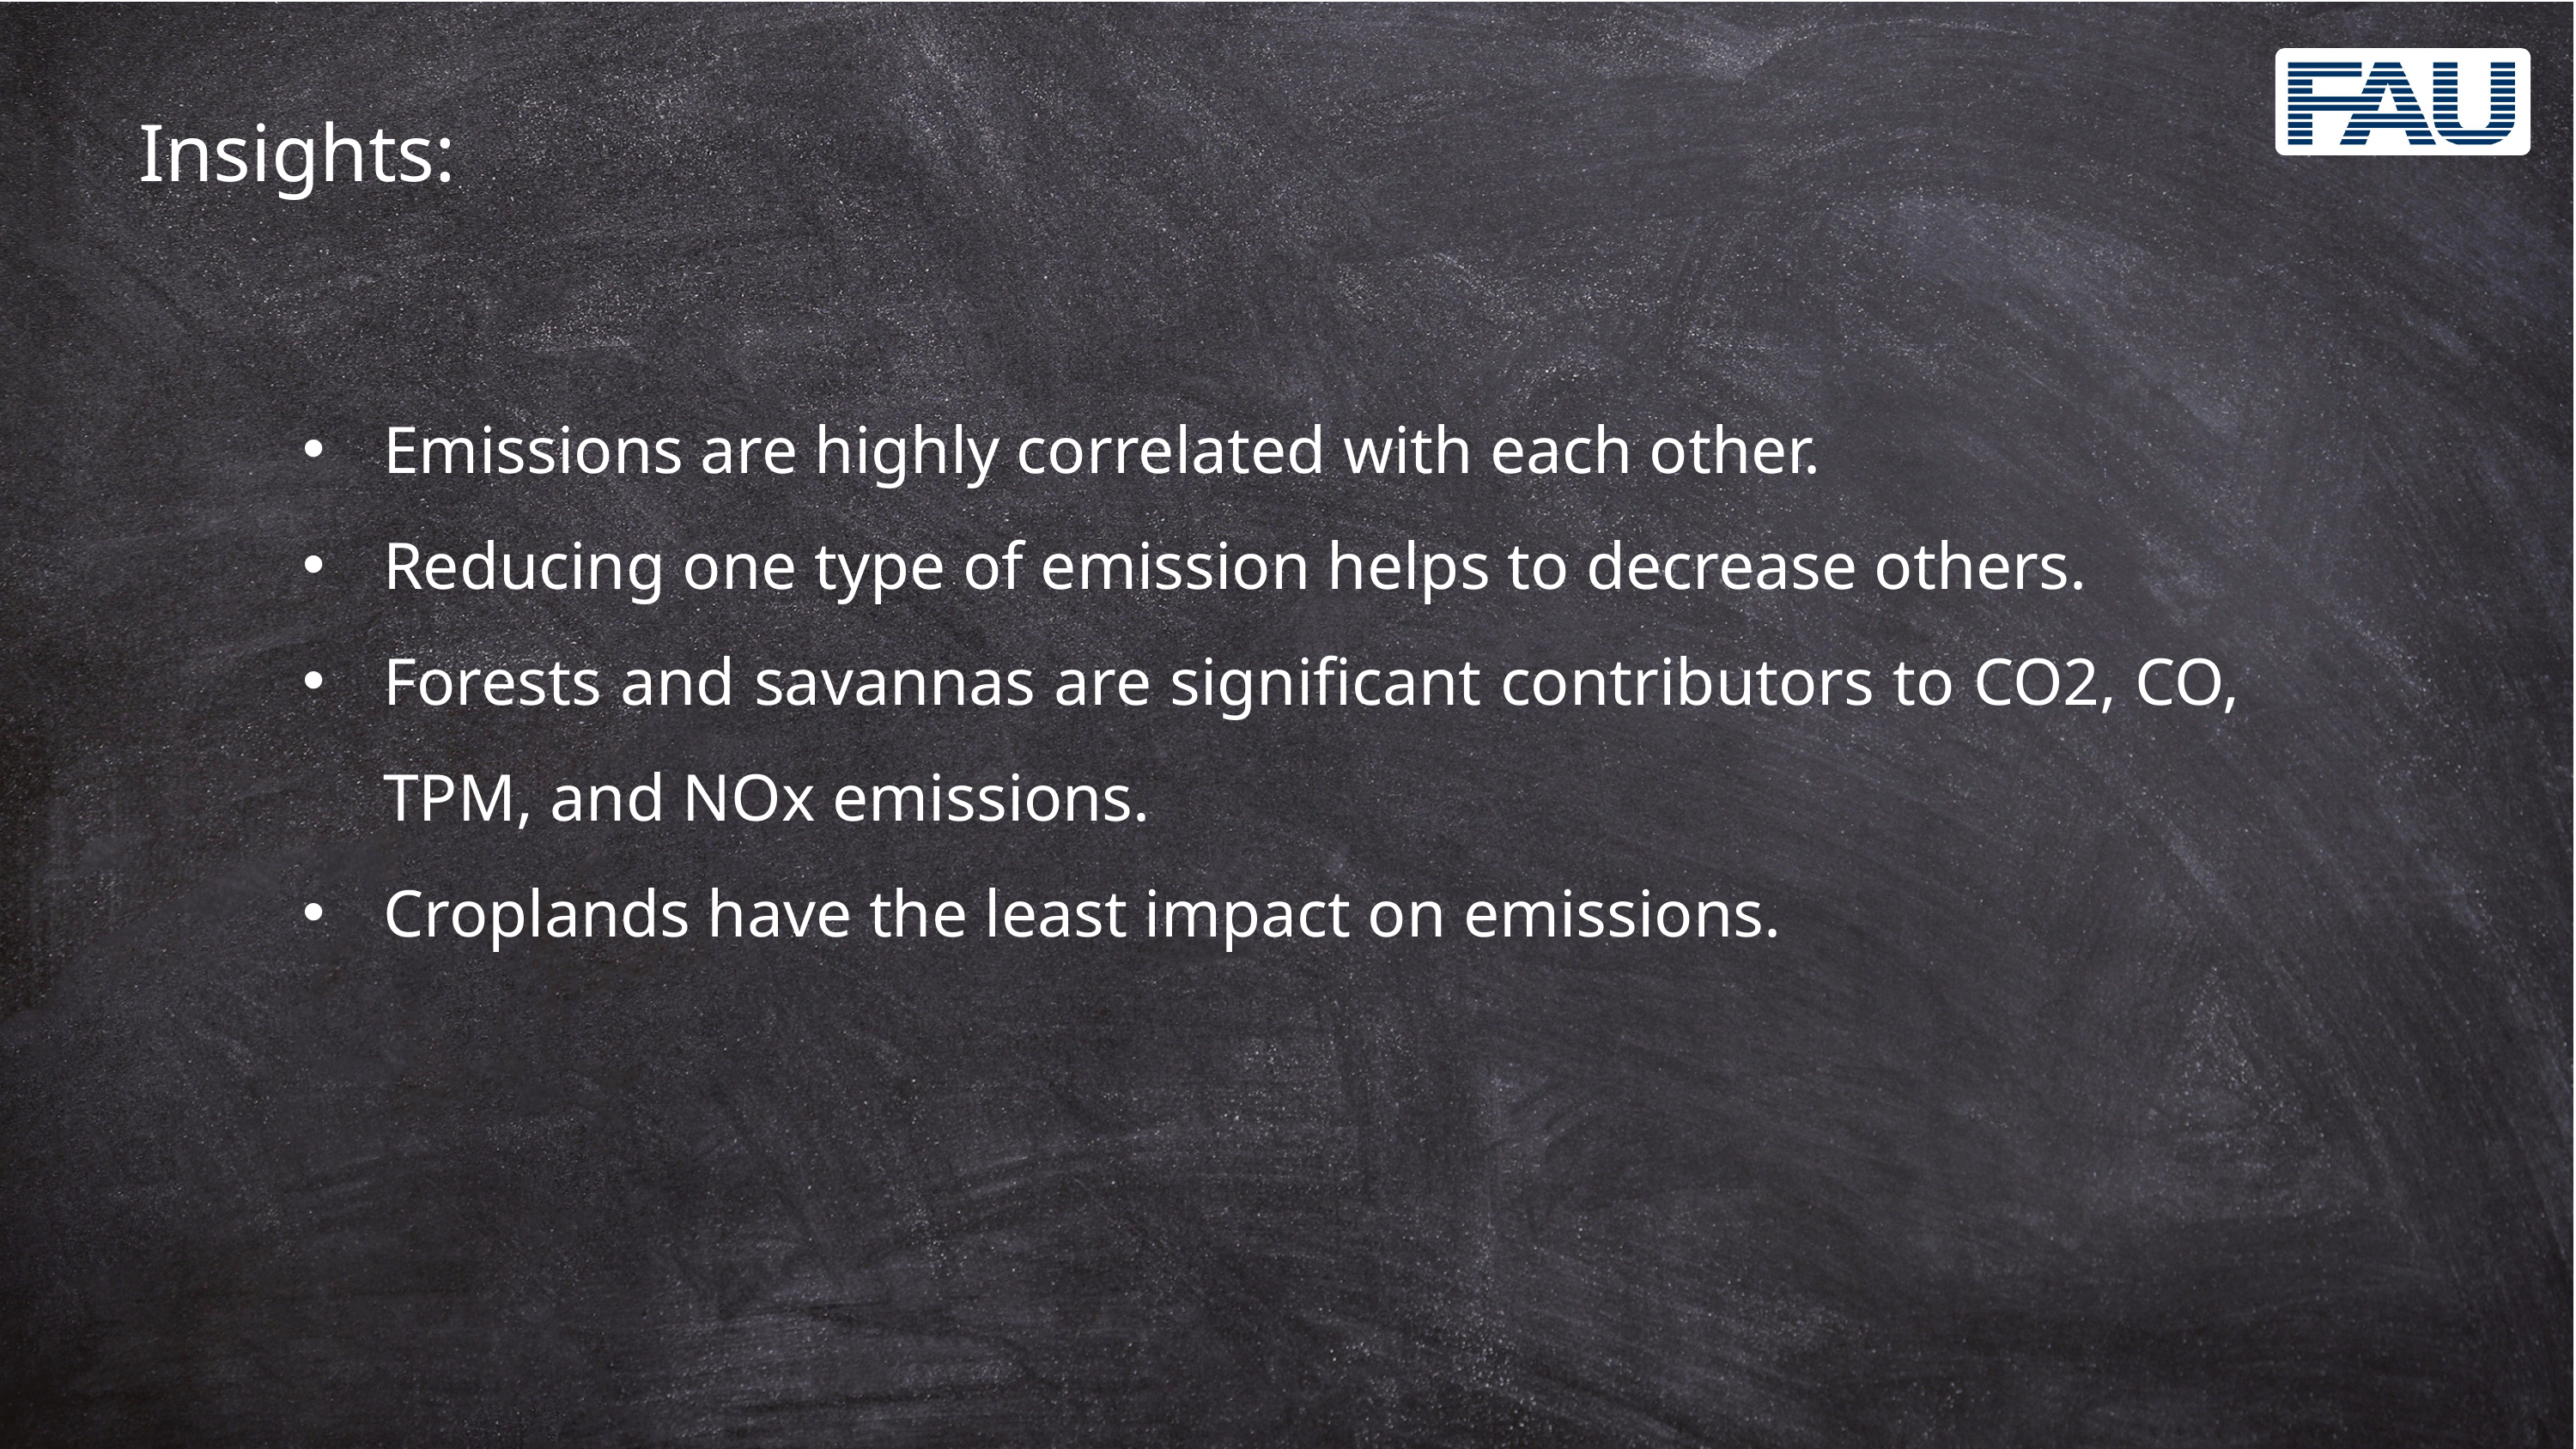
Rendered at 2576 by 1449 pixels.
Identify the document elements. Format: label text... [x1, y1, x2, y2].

text_box Emissions are highly correlated with each other. Reducing one type of emission helps to decrease others. Forests and savannas are significant contributors to CO2, CO, TPM, and NOx emissions. Croplands have the least impact on emissions. [289, 363, 2254, 956]
picture [2275, 47, 2531, 156]
text_box Insights: [0, 2, 2573, 1449]
